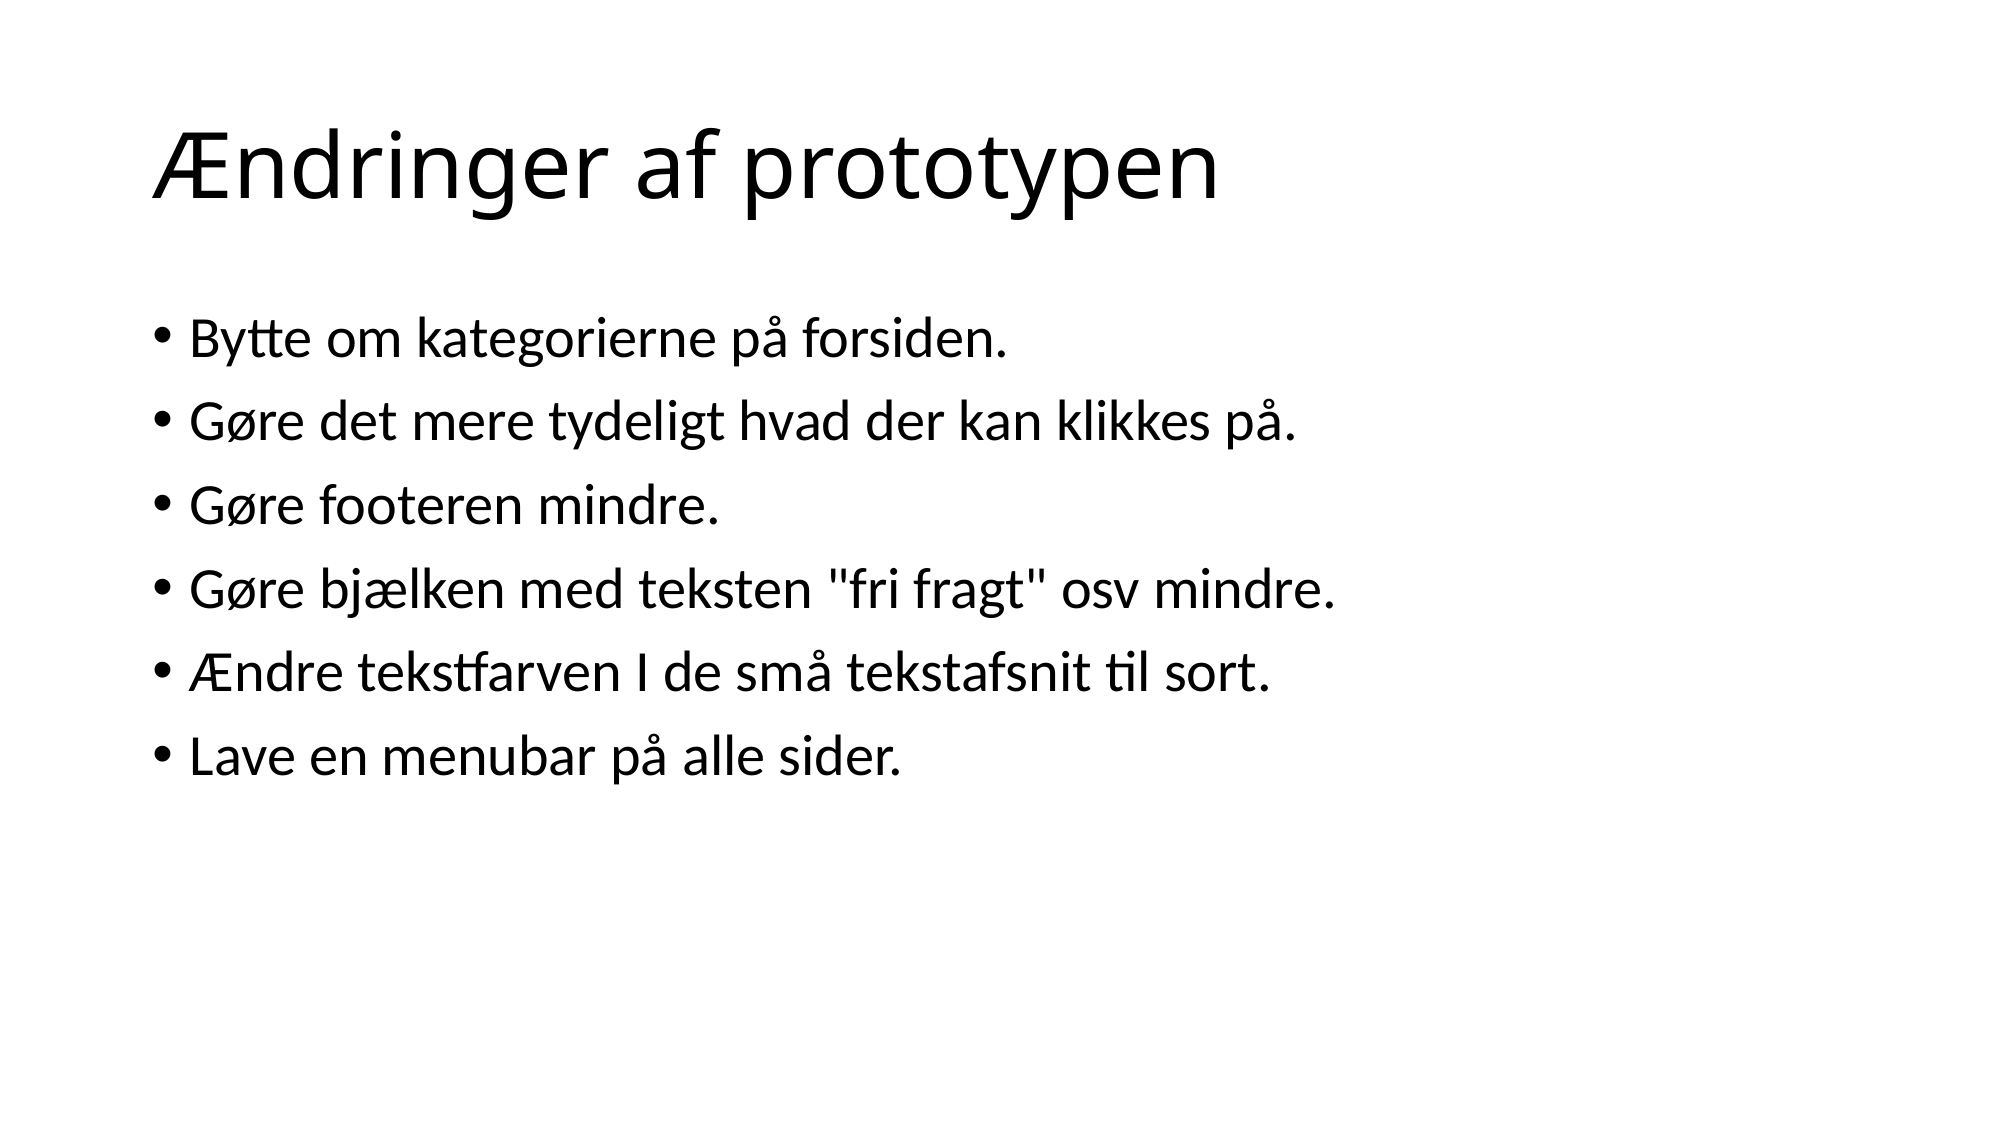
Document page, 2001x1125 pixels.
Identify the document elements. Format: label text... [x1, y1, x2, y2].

list Bytte om kategorierne på forsiden. Gøre det mere tydeligt hvad der kan klikkes på. Gøre footeren mindre. Gøre bjælken med teksten "fri fragt" osv mindre. Ændre tekstfarven I de små tekstafsnit til sort. Lave en menubar på alle sider. [137, 299, 1863, 1014]
title Ændringer af prototypen [137, 59, 1863, 278]
